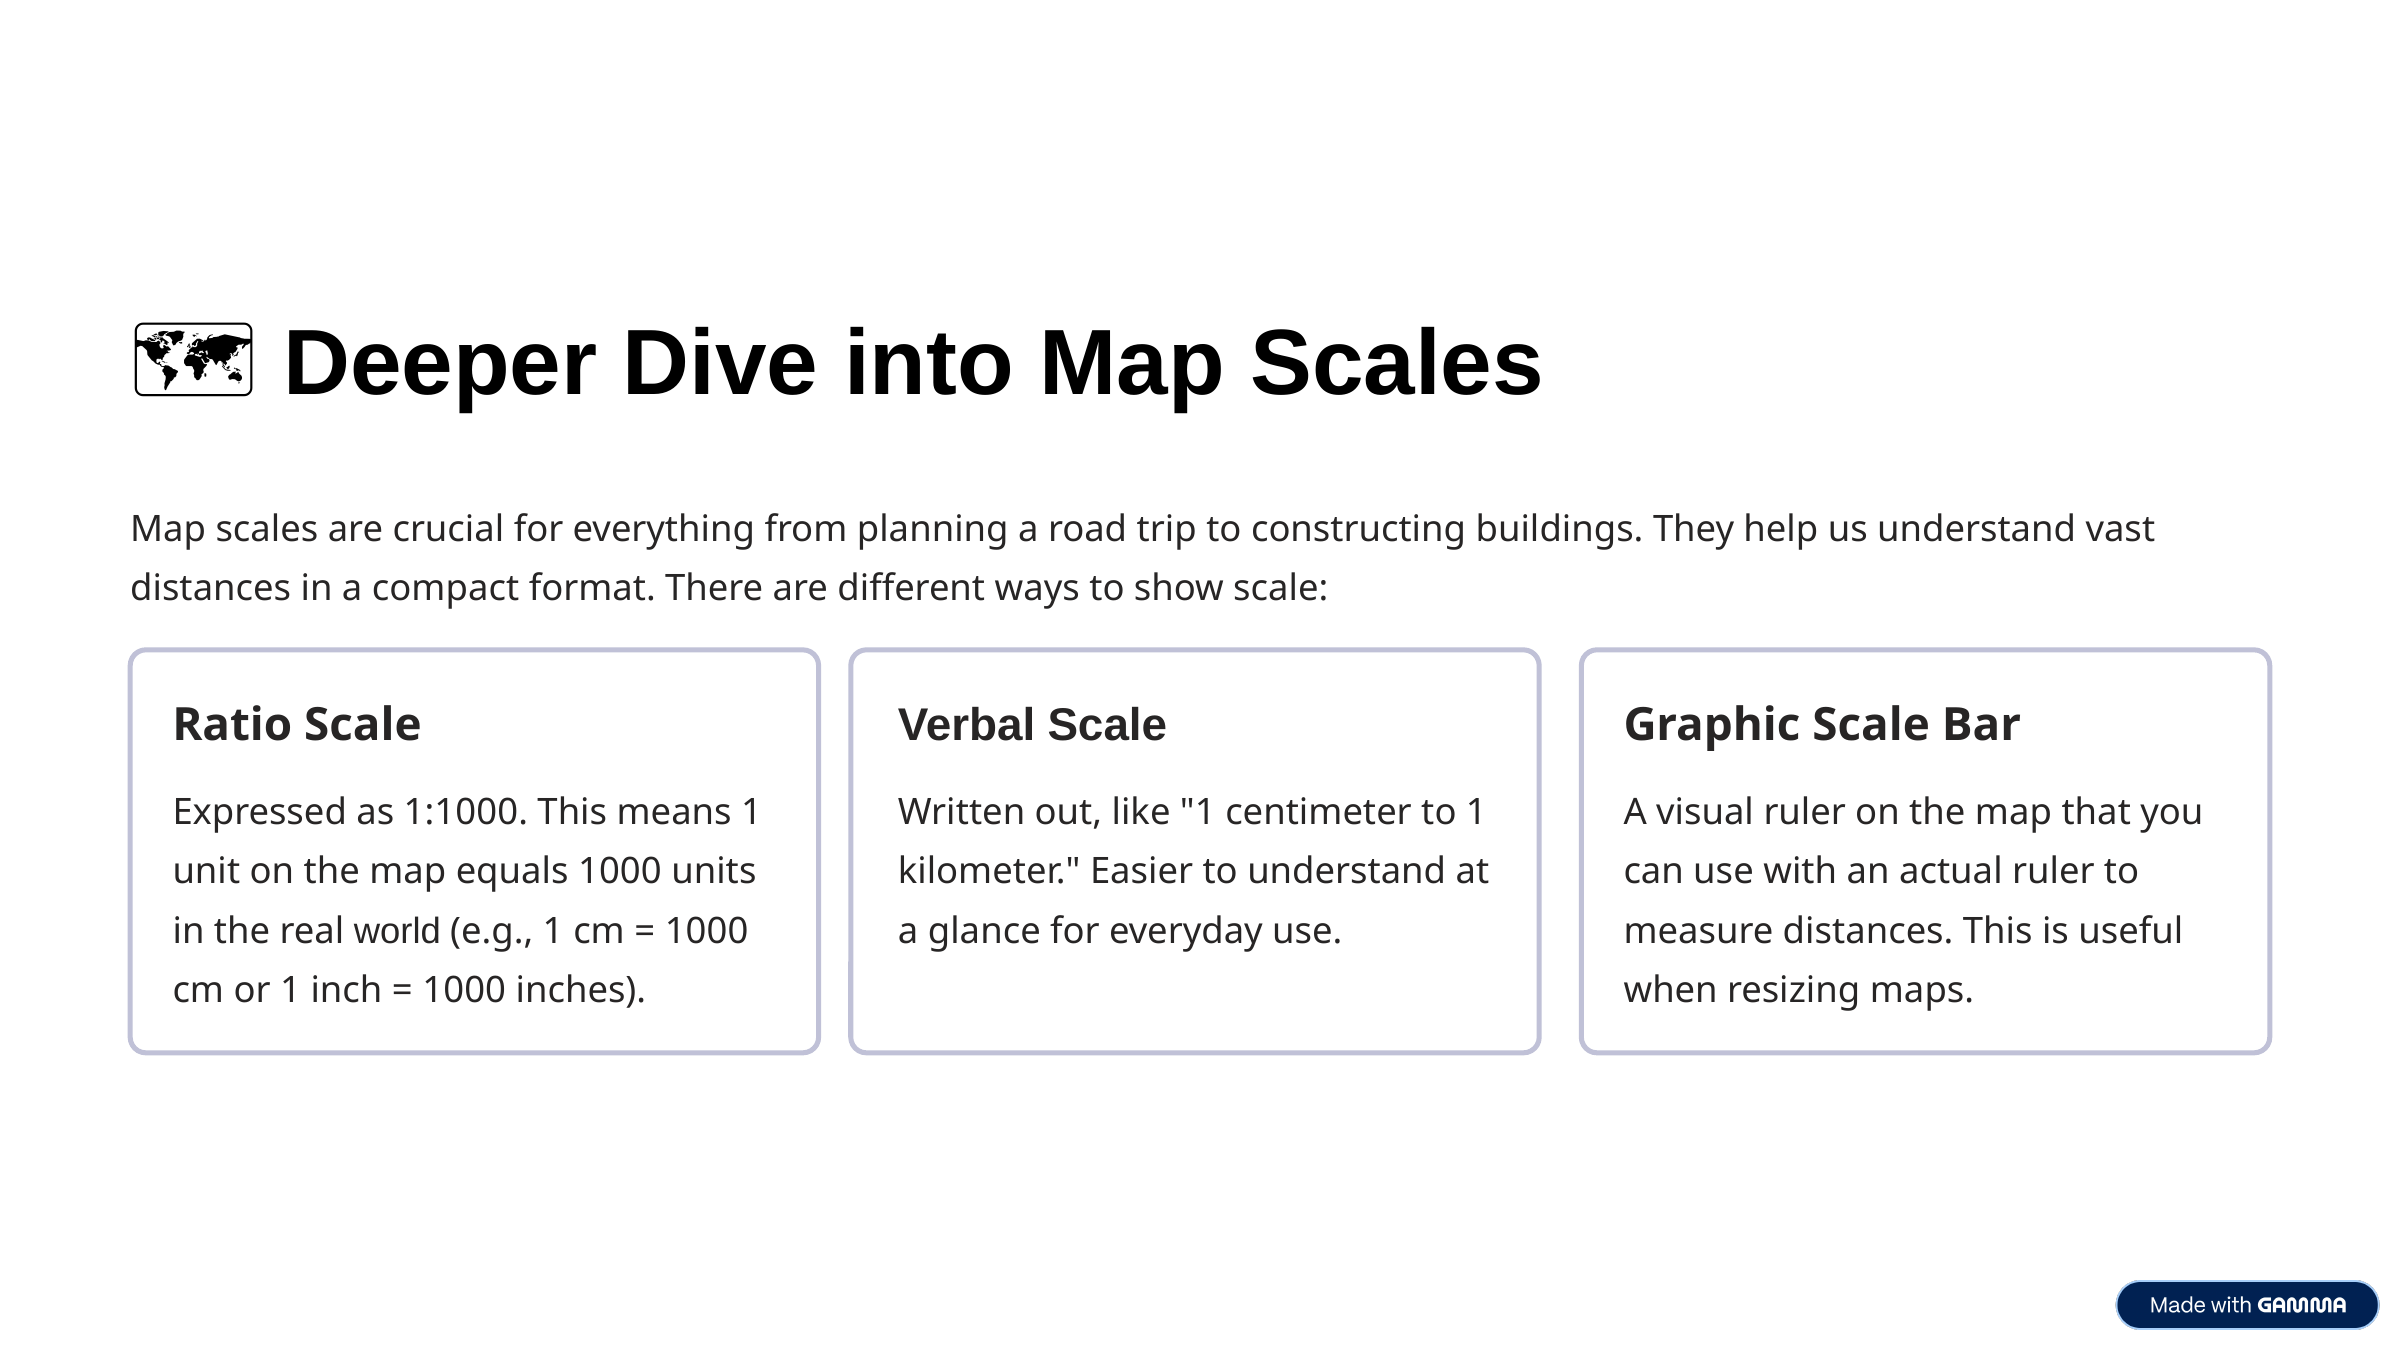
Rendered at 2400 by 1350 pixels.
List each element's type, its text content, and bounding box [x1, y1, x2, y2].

text_box Graphic Scale Bar [1623, 692, 2089, 751]
text_box Ratio Scale [172, 692, 638, 751]
text_box Map scales are crucial for everything from planning a road trip to constructing buildings. They help us understand vast distances in a compact format. There are different ways to show scale: [130, 488, 2270, 608]
text_box [130, 649, 819, 1053]
text_box Written out, like "1 centimeter to 1 kilometer." Easier to understand at a glance for everyday use. [897, 772, 1502, 952]
text_box A visual ruler on the map that you can use with an actual ruler to measure distances. This is useful when resizing maps. [1623, 772, 2228, 1011]
text_box [1581, 649, 2270, 1053]
text_box [850, 649, 1540, 1053]
text_box Expressed as 1:1000. This means 1 unit on the map equals 1000 units in the real world (e.g., 1 cm = 1000 cm or 1 inch = 1000 inches). [172, 772, 777, 1011]
picture [2106, 1271, 2389, 1339]
text_box Verbal Scale [897, 692, 1363, 751]
text_box 🗺️ Deeper Dive into Map Scales [130, 296, 1564, 415]
